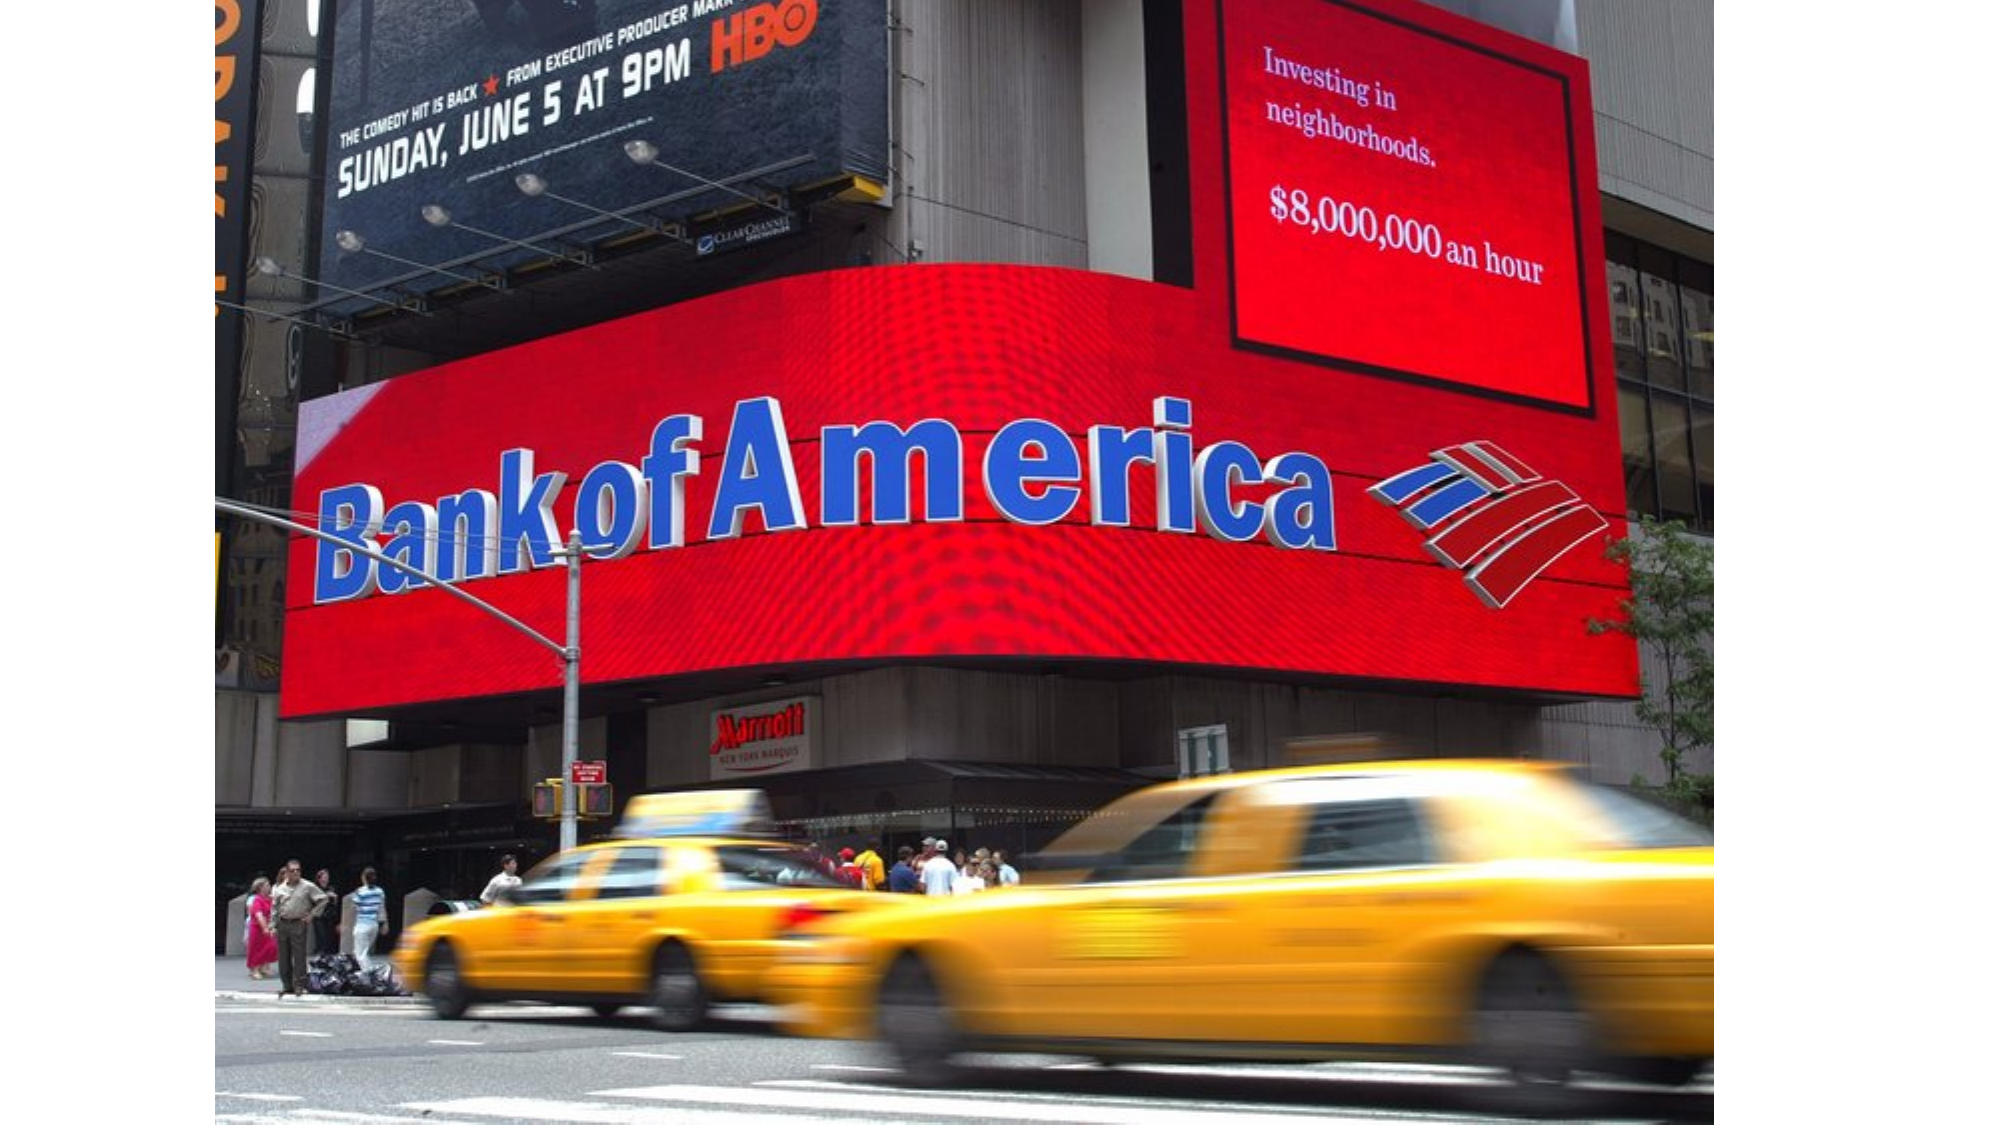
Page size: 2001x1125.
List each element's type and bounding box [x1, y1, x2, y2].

picture [215, 0, 1714, 1125]
